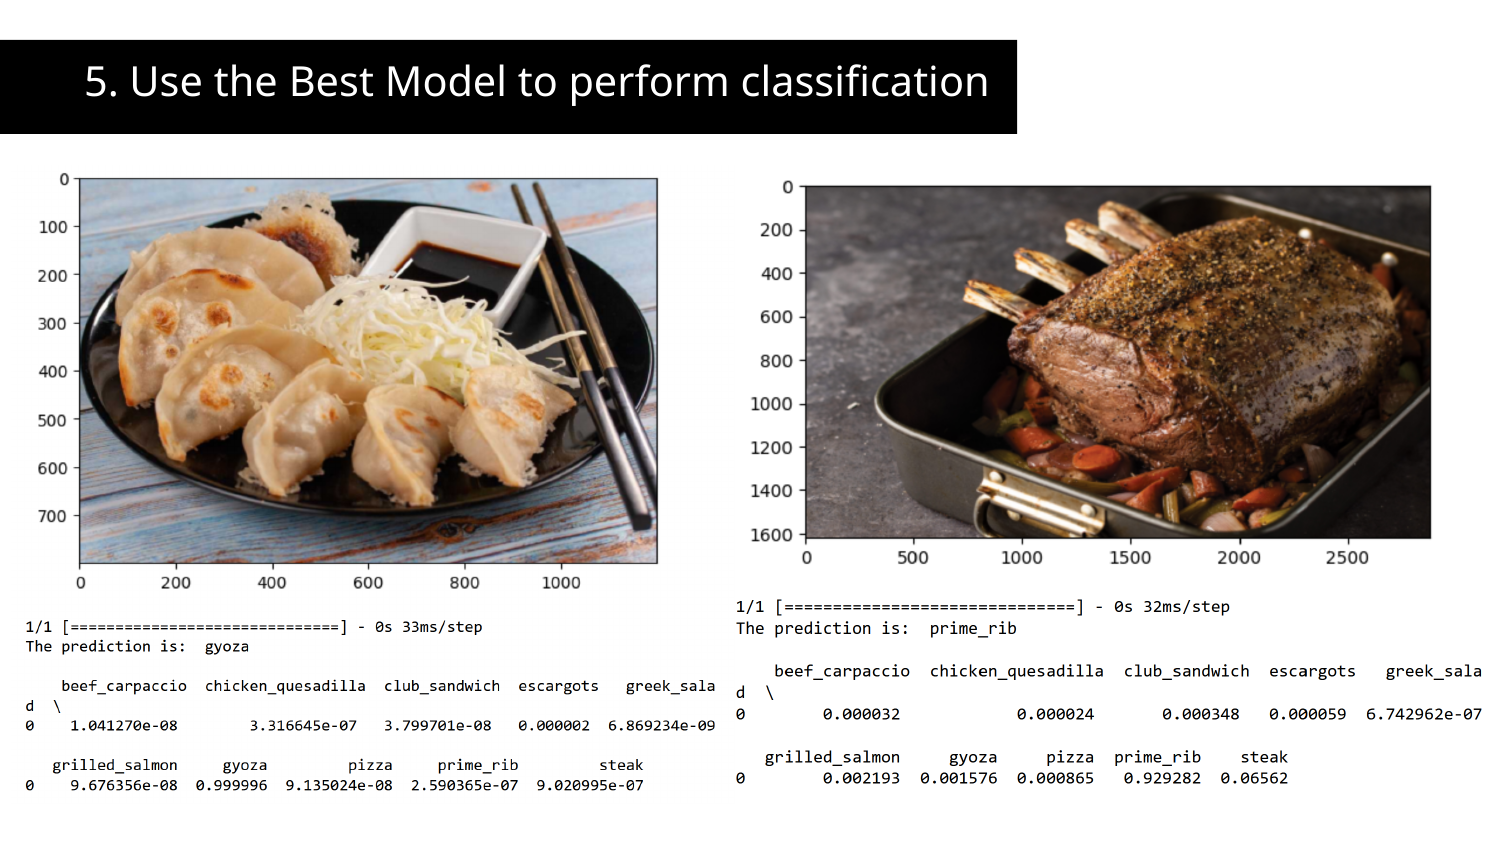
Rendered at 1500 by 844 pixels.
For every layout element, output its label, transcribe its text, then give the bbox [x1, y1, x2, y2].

title 5. Use the Best Model to perform classification [0, 39, 1018, 134]
picture [10, 165, 1500, 805]
